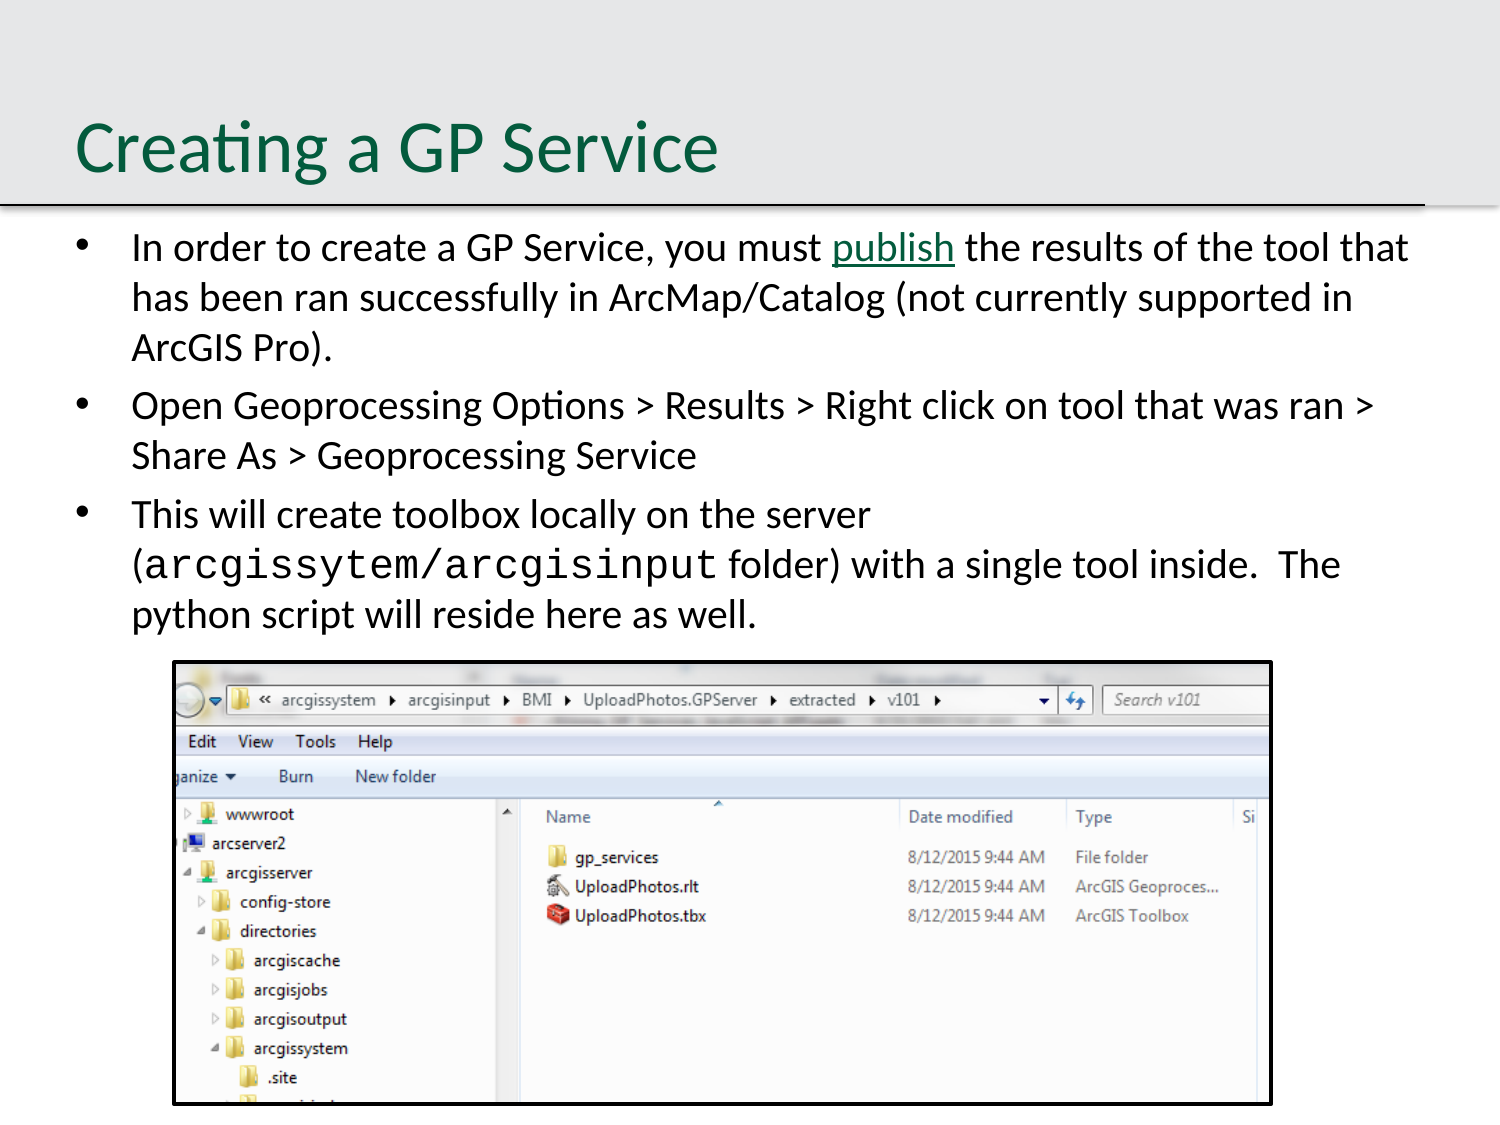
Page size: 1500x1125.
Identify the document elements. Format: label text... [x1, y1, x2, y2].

picture [176, 664, 1269, 1103]
title Creating a GP Service [75, 38, 1425, 188]
list In order to create a GP Service, you must publish the results of the tool that has been ran successfully in ArcMap/Catalog (not currently supported in ArcGIS Pro). Open Geoprocessing Options > Results > Right click on tool that was ran > Share As > Geoprocessing Service This will create toolbox locally on the server (arcgissytem/arcgisinput folder) with a single tool inside. The python script will reside here as well. [75, 219, 1425, 822]
